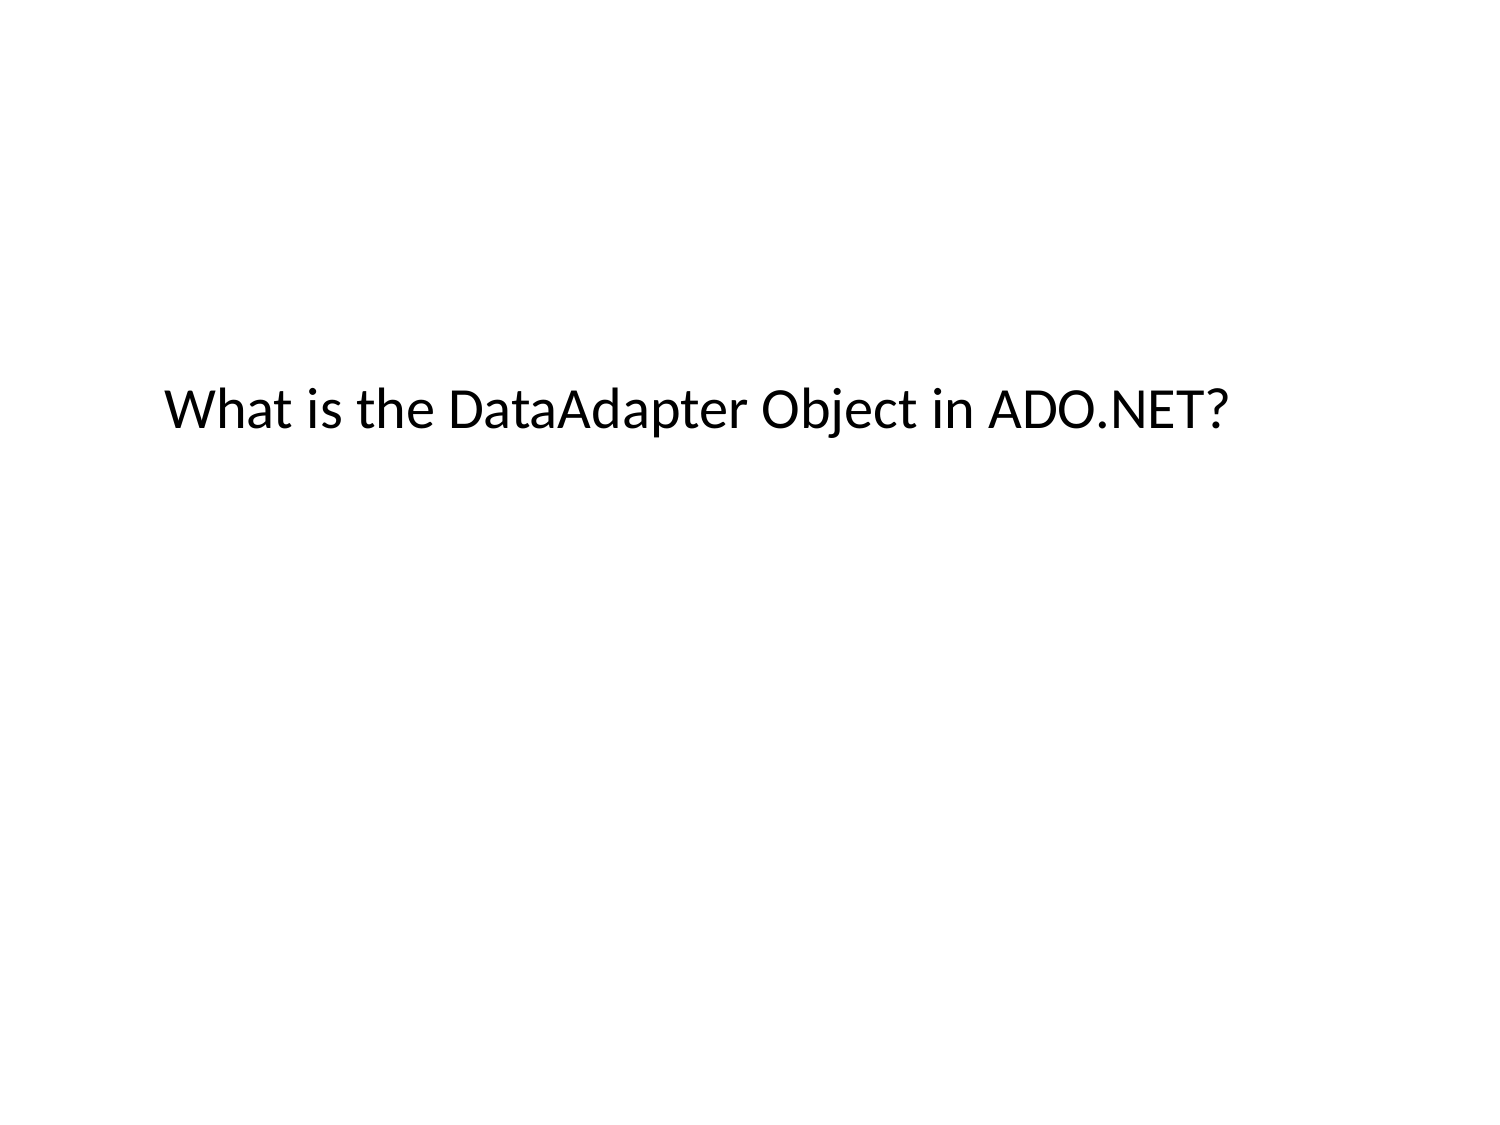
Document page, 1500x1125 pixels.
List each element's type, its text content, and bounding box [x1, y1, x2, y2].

text_box What is the DataAdapter Object in ADO.NET? [149, 363, 1248, 448]
